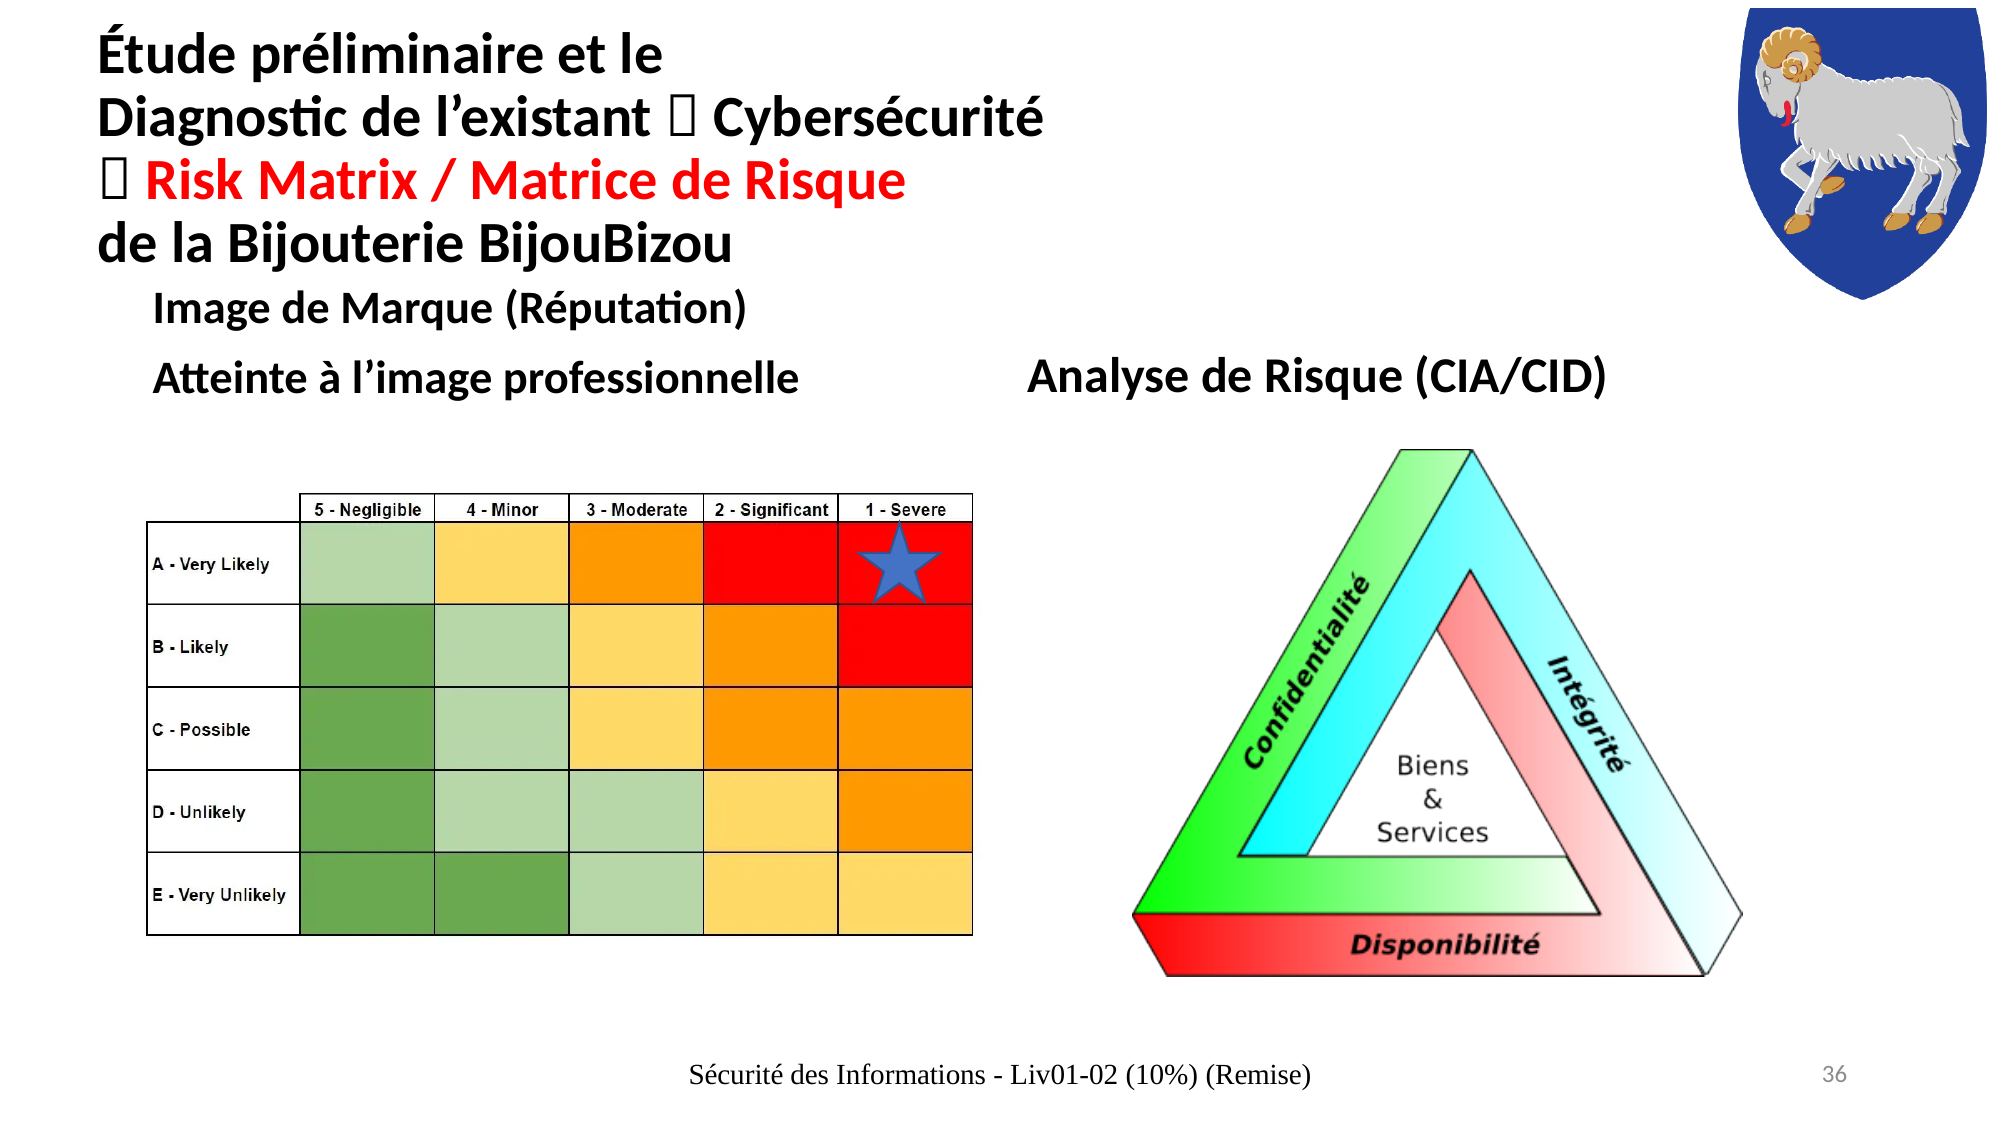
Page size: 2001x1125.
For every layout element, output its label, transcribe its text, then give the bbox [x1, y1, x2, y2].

picture [1738, 8, 1987, 300]
list Analyse de Risque (CIA/CID) [1012, 293, 1863, 411]
slide_number 36 [1412, 1042, 1863, 1103]
text_box Étude préliminaire et le Diagnostic de l’existant  Cybersécurité  Risk Matrix / Matrice de Risque de la Bijouterie BijouBizou [82, 75, 1738, 293]
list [1132, 449, 1743, 977]
footer Sécurité des Informations - Liv01-02 (10%) (Remise) [662, 1042, 1338, 1103]
list Image de Marque (Réputation) Atteinte à l’image professionnelle [137, 293, 984, 411]
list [137, 477, 984, 950]
